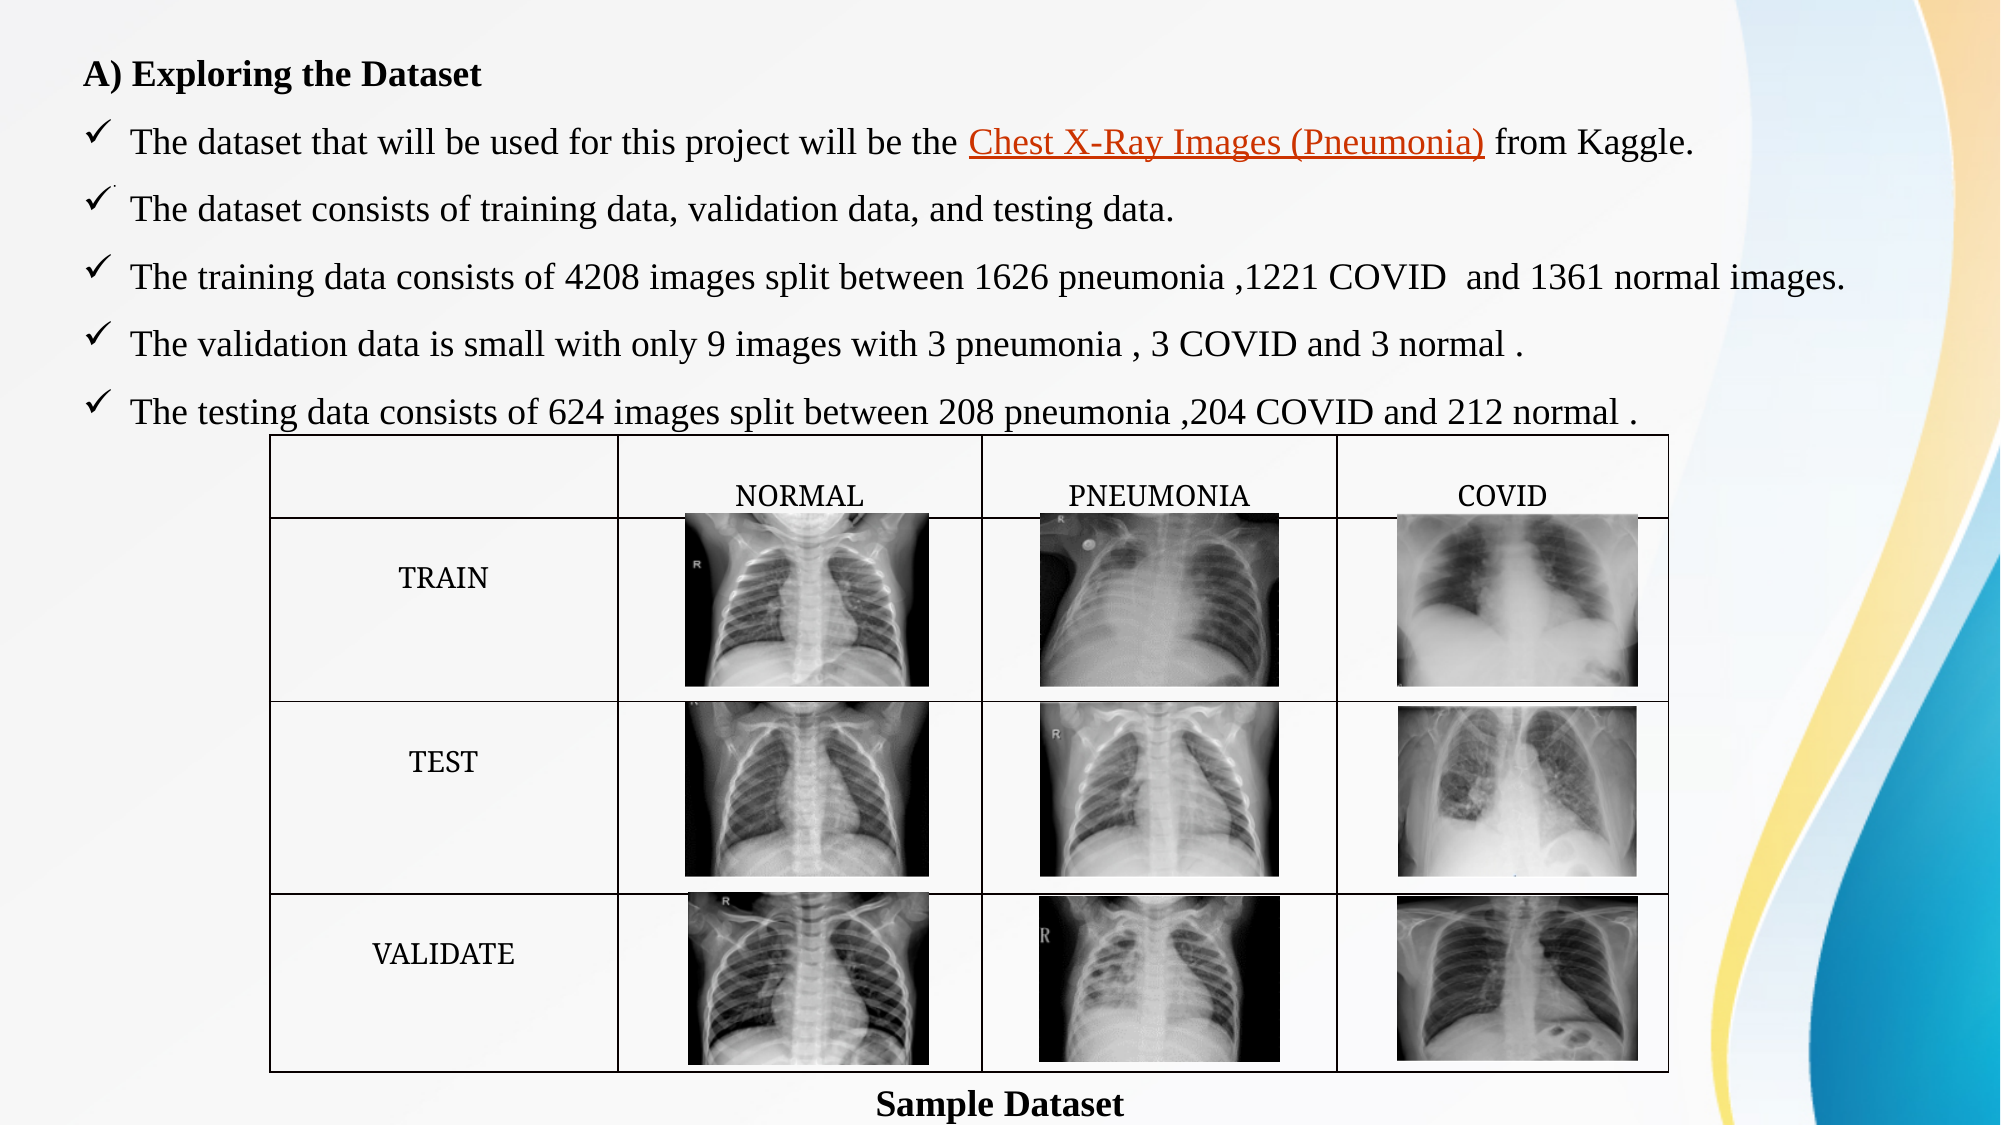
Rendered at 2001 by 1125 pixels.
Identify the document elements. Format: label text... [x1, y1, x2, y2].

picture [1040, 513, 1279, 688]
table_cell VALIDATE [271, 895, 617, 1071]
picture [1396, 513, 1638, 688]
picture [1398, 706, 1638, 878]
picture [685, 513, 929, 688]
picture [688, 892, 929, 1065]
picture [1040, 702, 1279, 878]
table_cell [619, 895, 981, 1071]
picture [0, 0, 2001, 1125]
table_cell [1338, 702, 1668, 893]
table_cell [1338, 895, 1668, 1071]
text_box Sample Dataset [583, 1073, 1417, 1125]
picture [685, 702, 929, 878]
table_header [271, 436, 617, 517]
table_header NORMAL [619, 436, 981, 517]
table_cell [983, 519, 1336, 701]
picture [1039, 896, 1280, 1062]
table_cell [619, 702, 981, 893]
table_header COVID [1338, 436, 1668, 517]
table_cell [619, 519, 981, 701]
table_cell [983, 702, 1336, 893]
text_box A) Exploring the Dataset The dataset that will be used for this project will be the Chest X-Ray Images (Pneumonia) from Kaggle. The dataset consists of training data, validation data, and testing data. The training data consists of 4208 images split between 1626 pneumonia ,1221 COVID and 1361 normal images. The validation data is small with only 9 images with 3 pneumonia , 3 COVID and 3 normal . The testing data consists of 624 images split between 208 pneumonia ,204 COVID and 212 normal . [68, 19, 1957, 511]
table_cell [983, 895, 1336, 1071]
table_cell TRAIN [271, 519, 617, 701]
table_header PNEUMONIA [983, 436, 1336, 517]
table_cell TEST [271, 702, 617, 893]
picture [1396, 896, 1638, 1062]
table_cell [1338, 519, 1668, 701]
